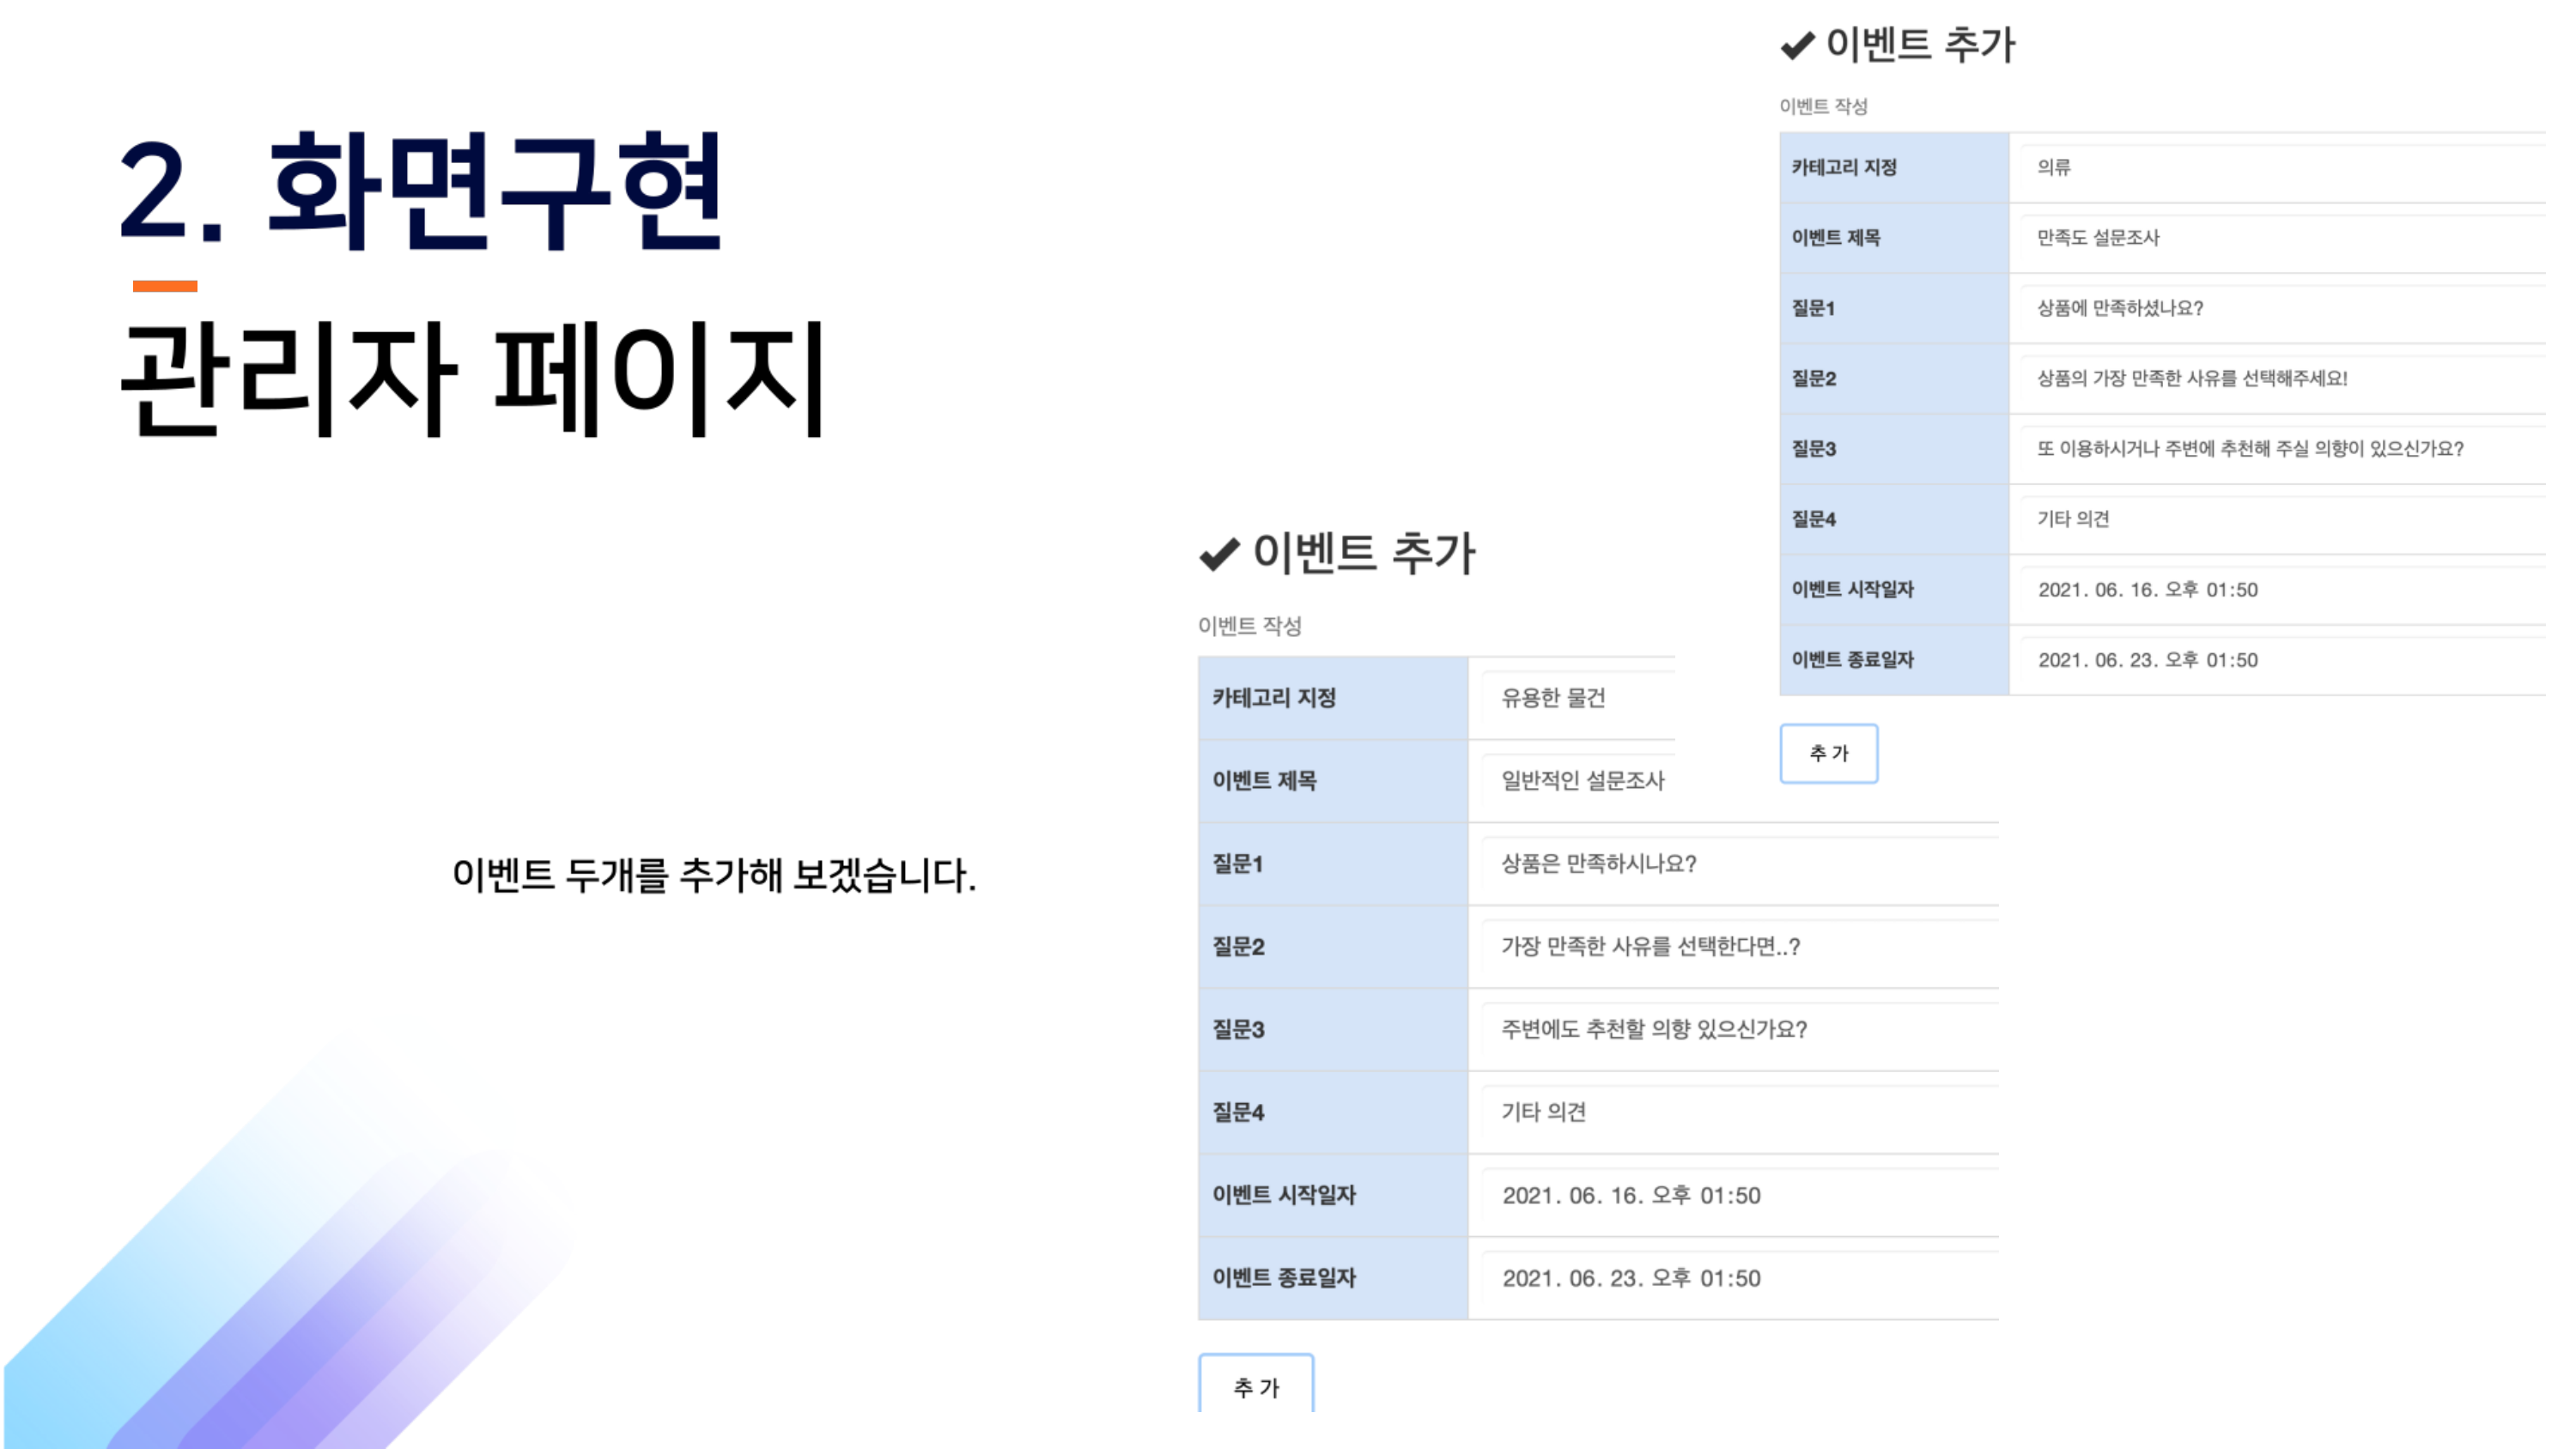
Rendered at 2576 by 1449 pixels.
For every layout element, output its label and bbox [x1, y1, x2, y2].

text_box [1093, 497, 2000, 1413]
picture [447, 844, 1000, 917]
text_box [3, 1014, 578, 1449]
picture [96, 88, 890, 502]
text_box [1675, 0, 2546, 805]
